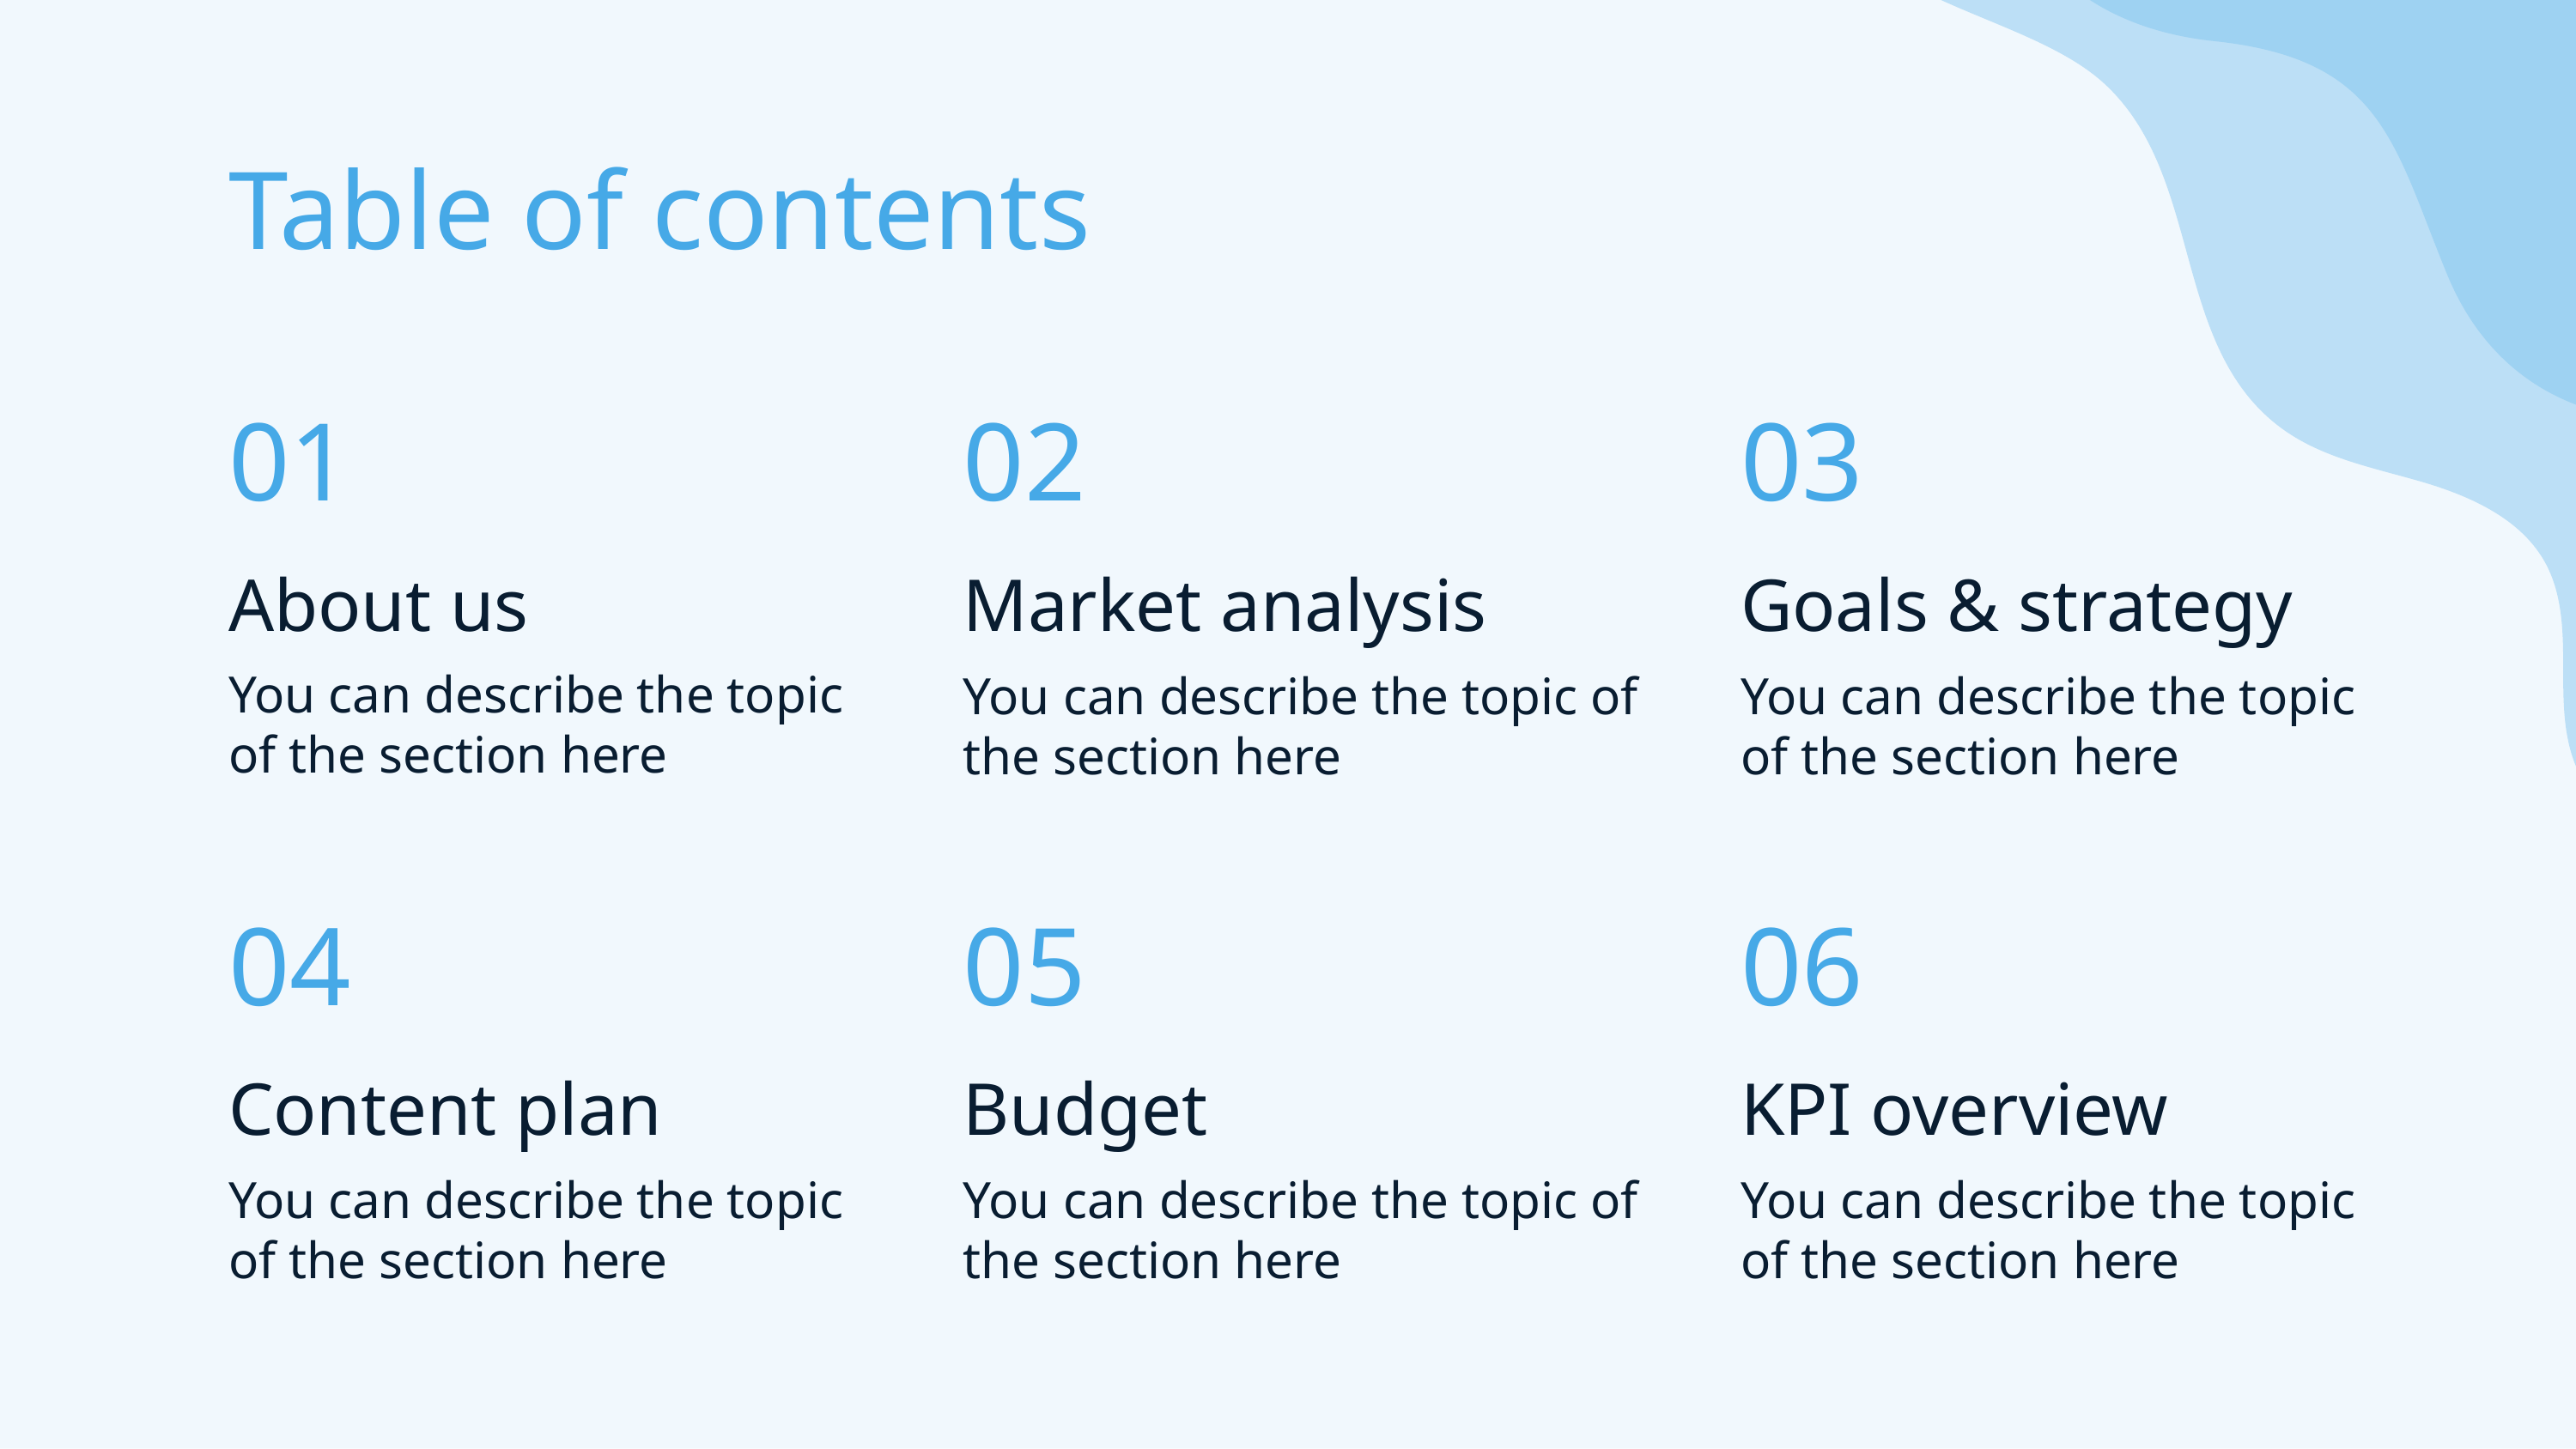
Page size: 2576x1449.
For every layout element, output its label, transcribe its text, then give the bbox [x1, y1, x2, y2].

subtitle You can describe the topic of the section here [937, 1160, 1669, 1297]
title About us [203, 528, 892, 655]
subtitle You can describe the topic of the section here [203, 655, 892, 792]
title 04 [203, 878, 562, 1046]
title 03 [1715, 374, 2075, 543]
subtitle You can describe the topic of the section here [937, 656, 1669, 793]
title Budget [937, 1032, 1669, 1160]
title 02 [937, 374, 1297, 543]
subtitle You can describe the topic of the section here [203, 1160, 892, 1297]
subtitle You can describe the topic of the section here [1715, 1160, 2404, 1297]
title Table of contents [203, 124, 2373, 287]
title 06 [1715, 878, 2091, 1046]
title Market analysis [937, 528, 1669, 656]
title 05 [937, 878, 1297, 1046]
subtitle You can describe the topic of the section here [1715, 656, 2404, 793]
title KPI overview [1715, 1032, 2404, 1160]
title 01 [203, 374, 562, 543]
title Goals & strategy [1715, 528, 2404, 656]
title Content plan [203, 1032, 892, 1160]
